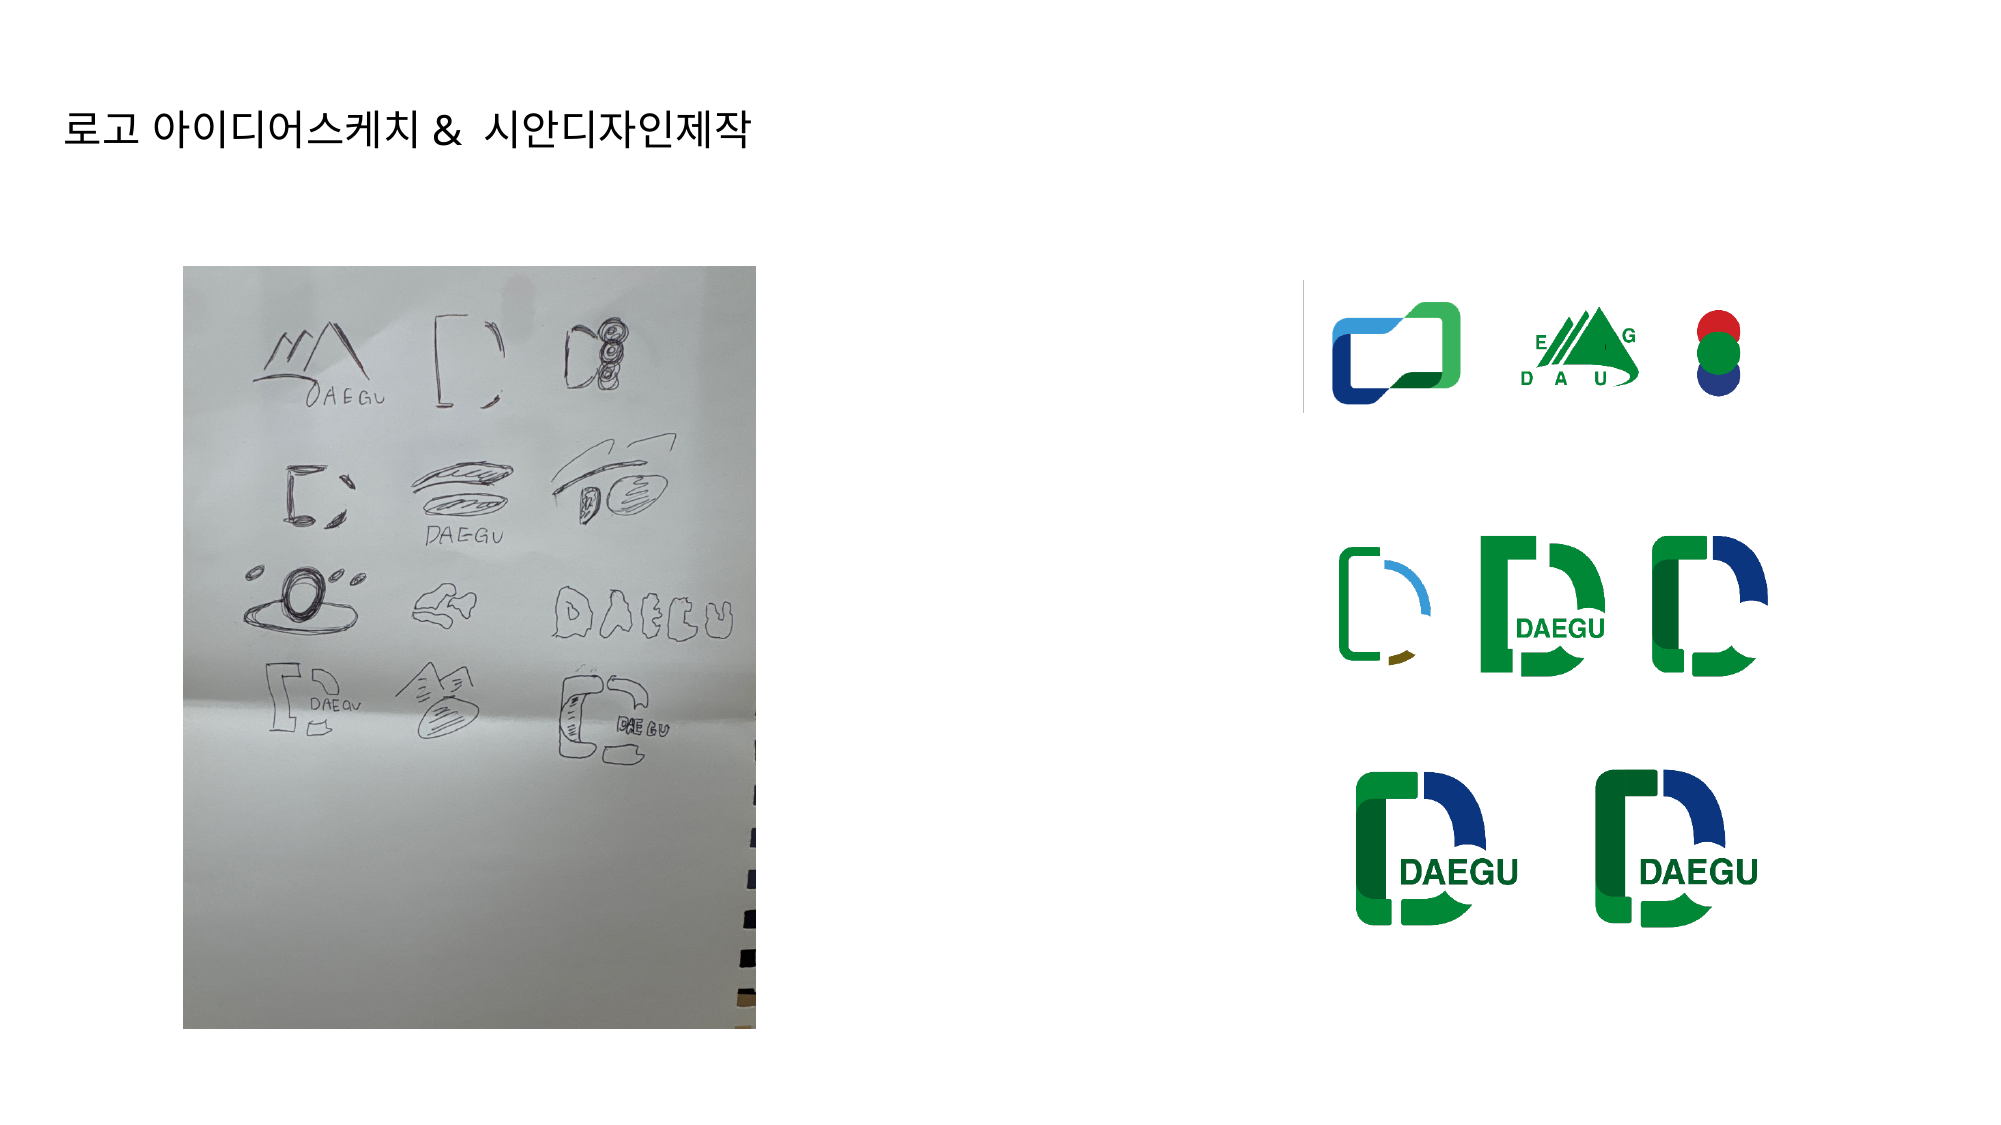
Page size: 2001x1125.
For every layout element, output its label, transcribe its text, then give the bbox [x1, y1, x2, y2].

picture [183, 266, 756, 1030]
picture [1245, 195, 1834, 1029]
text_box 로고 아이디어스케치& 시안디자인제작 [48, 96, 768, 162]
